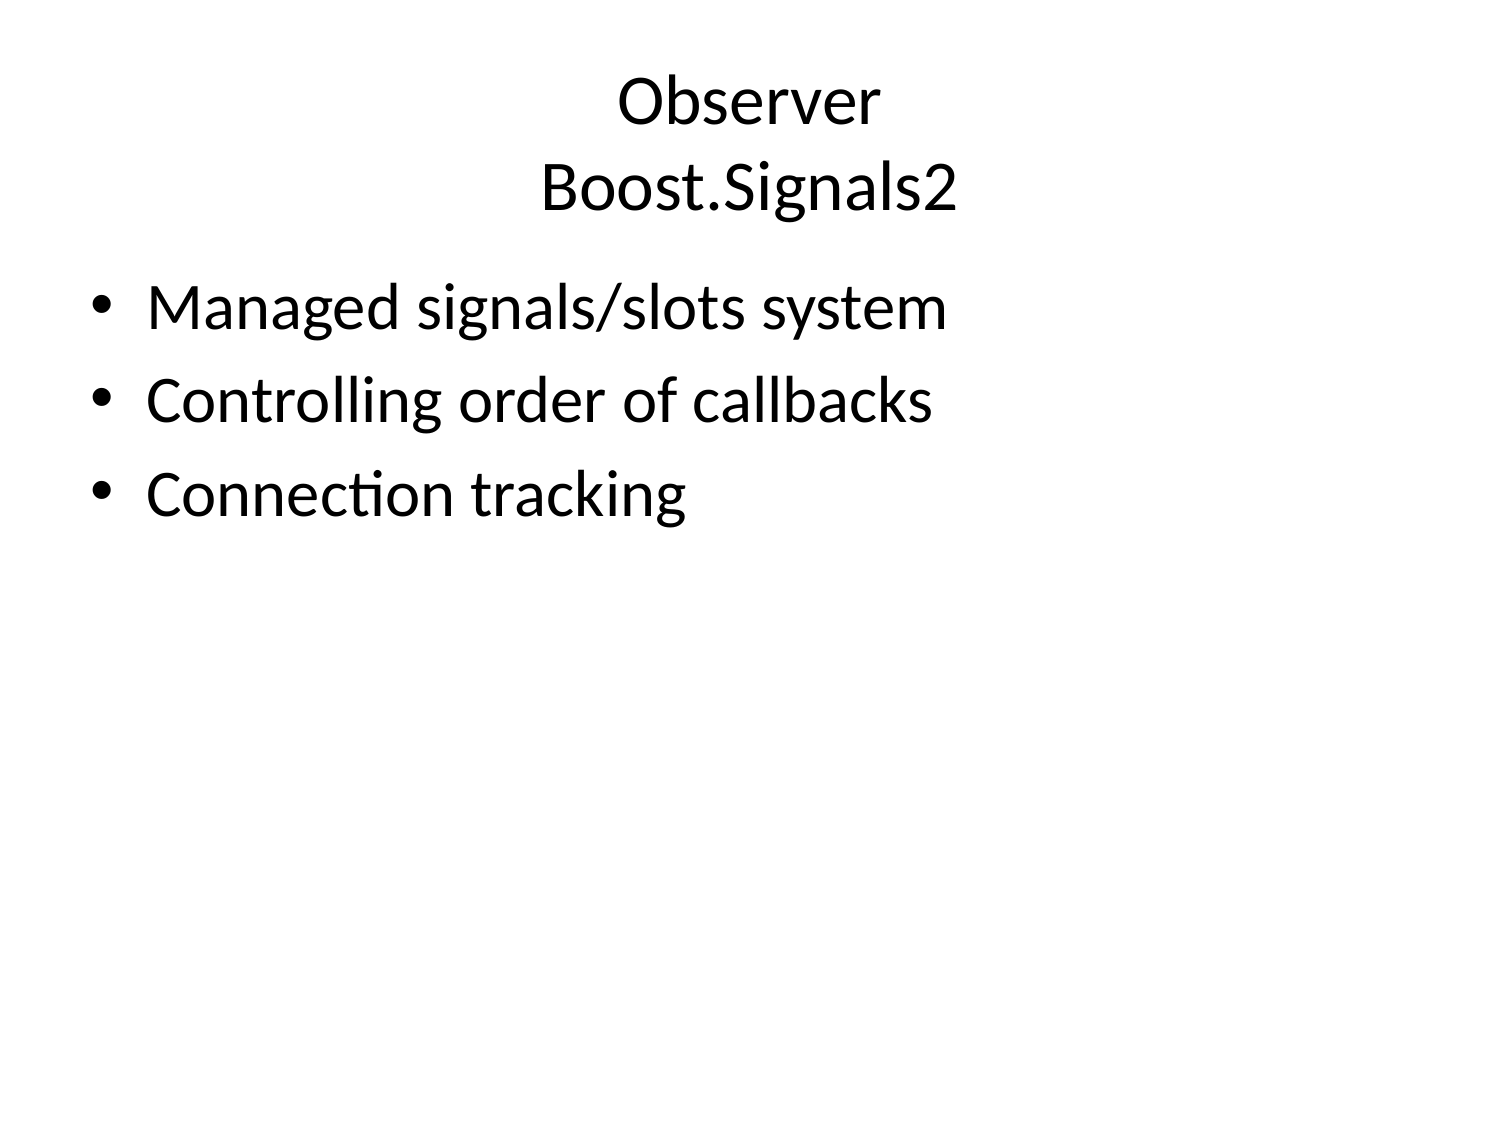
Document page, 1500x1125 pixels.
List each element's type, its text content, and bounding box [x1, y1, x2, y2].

title Observer Boost.Signals2 [75, 45, 1425, 233]
list Managed signals/slots system Controlling order of callbacks Connection tracking [75, 255, 1425, 998]
